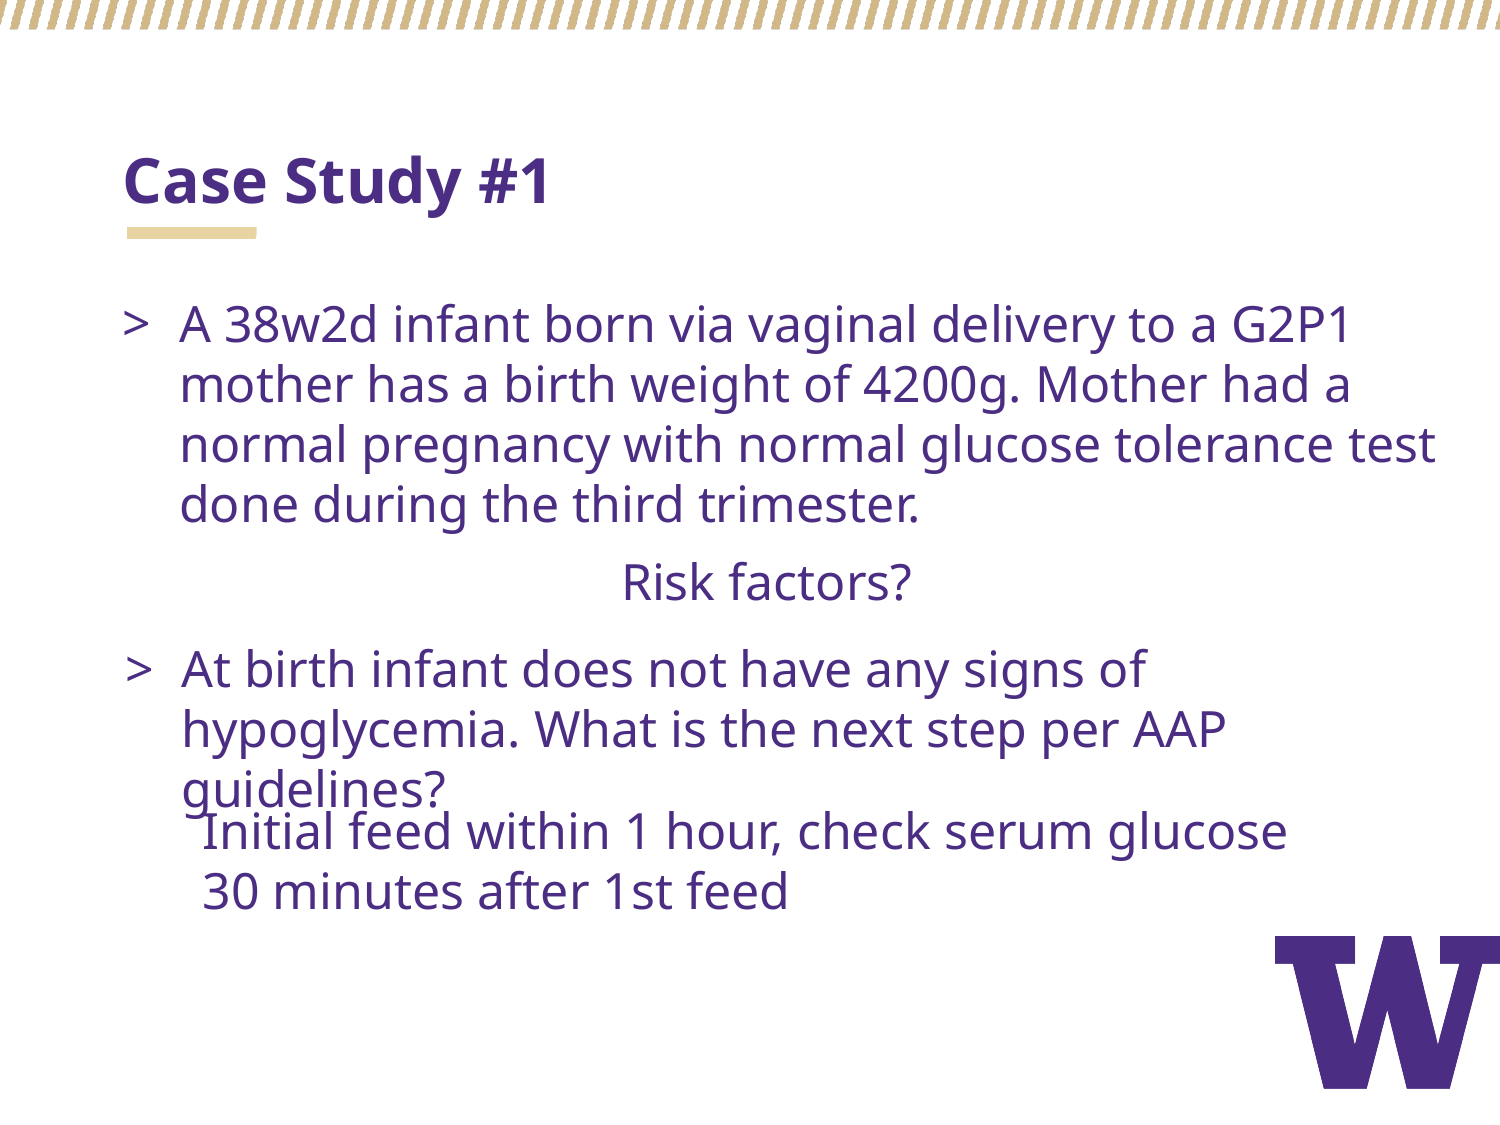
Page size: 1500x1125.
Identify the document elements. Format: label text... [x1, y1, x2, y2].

text_box Risk factors? [606, 543, 937, 623]
list A 38w2d infant born via vaginal delivery to a G2P1 mother has a birth weight of 4200g. Mother had a normal pregnancy with normal glucose tolerance test done during the third trimester. [108, 284, 1453, 893]
picture [0, 0, 1500, 33]
title Case Study #1 [108, 60, 1453, 224]
picture [1275, 936, 1500, 1089]
text_box At birth infant does not have any signs of hypoglycemia. What is the next step per AAP guidelines? [110, 630, 1401, 793]
text_box Initial feed within 1 hour, check serum glucose 30 minutes after 1st feed [187, 792, 1320, 958]
